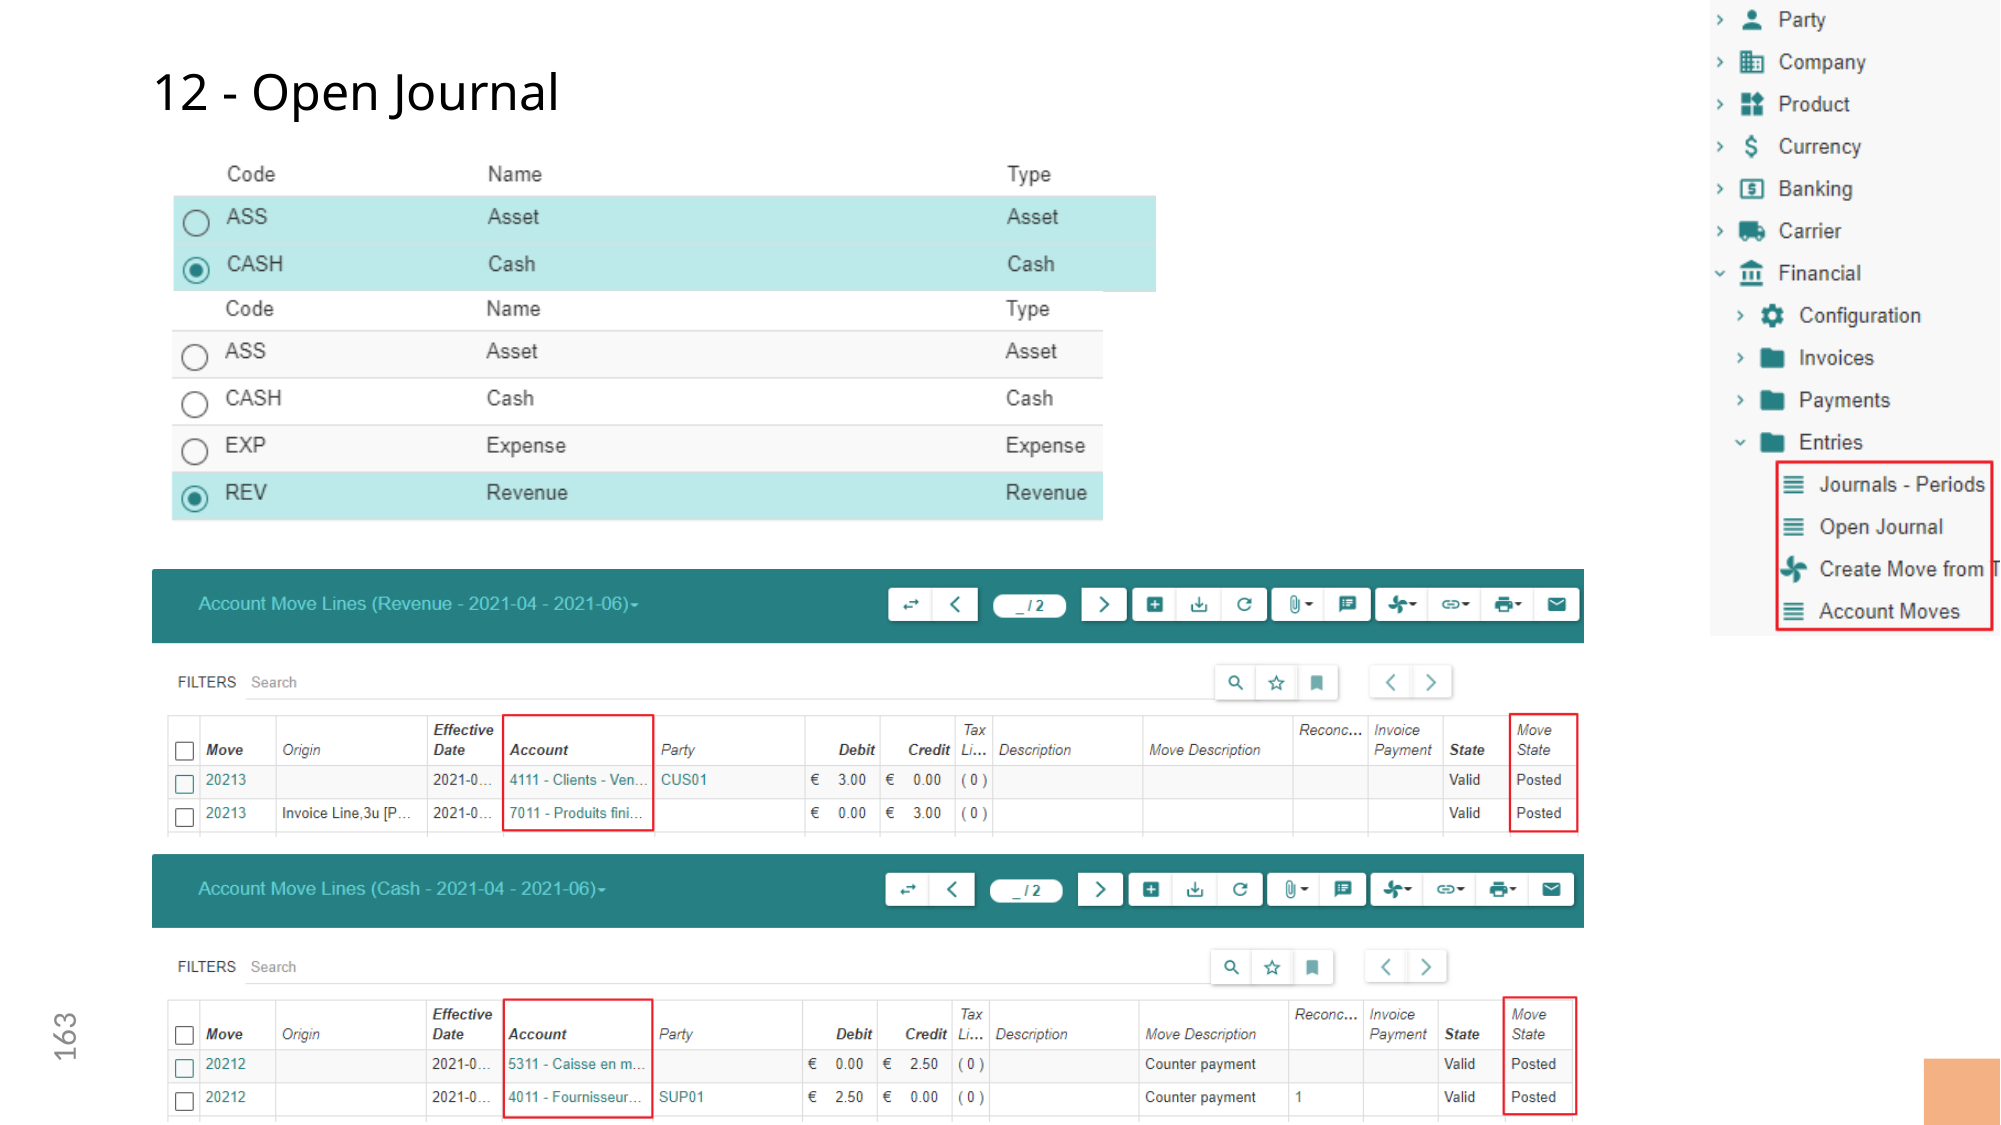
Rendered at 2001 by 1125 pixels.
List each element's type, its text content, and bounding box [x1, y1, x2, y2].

title 12 - Open Journal [137, 59, 1710, 136]
picture [1710, 0, 2000, 636]
text_box [1923, 1058, 2000, 1125]
picture [152, 147, 1156, 522]
slide_number 163 [32, 969, 93, 1108]
picture [152, 853, 1584, 1123]
picture [152, 569, 1584, 838]
